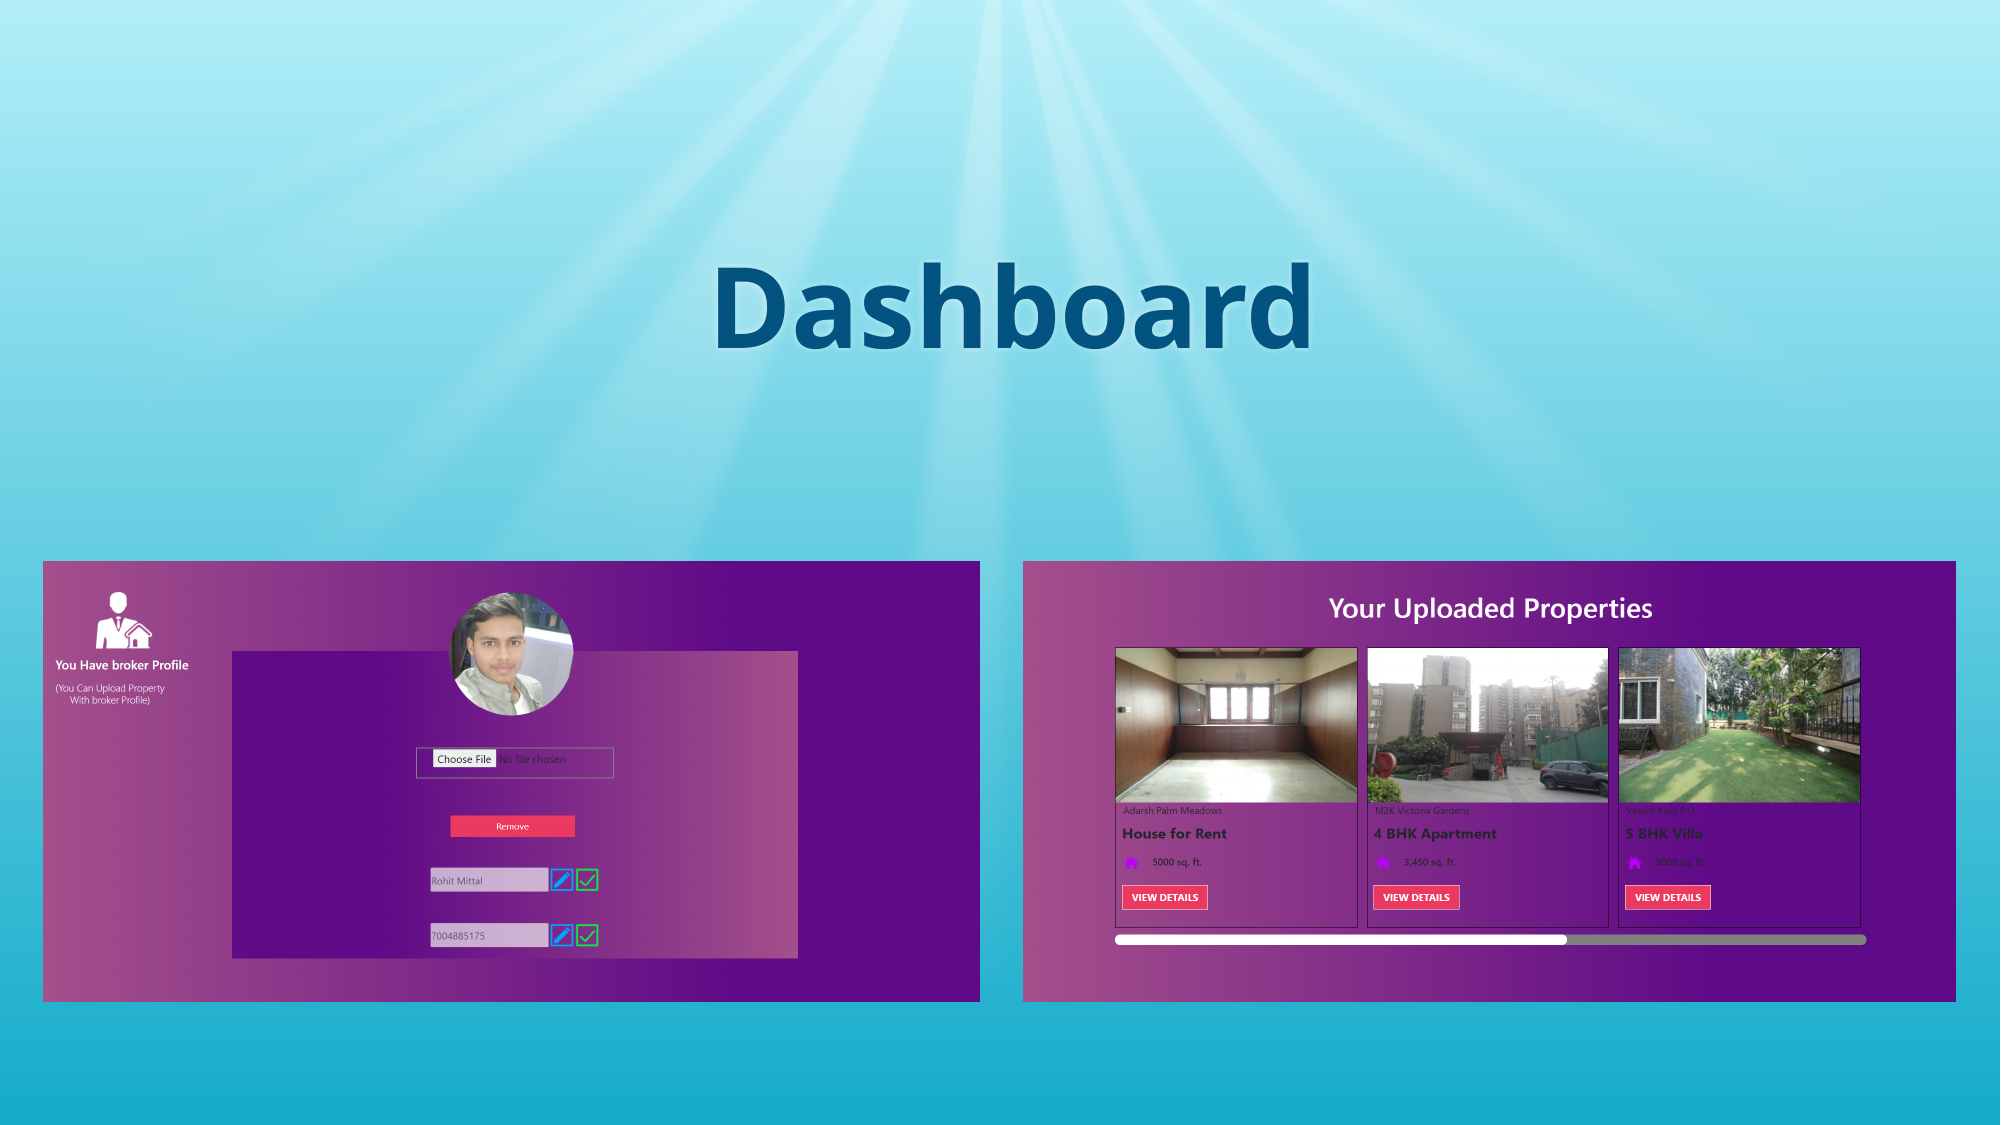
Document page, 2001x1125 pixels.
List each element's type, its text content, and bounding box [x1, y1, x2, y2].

picture [1022, 561, 1956, 1002]
picture [43, 561, 980, 1002]
title Dashboard [218, 278, 1809, 373]
